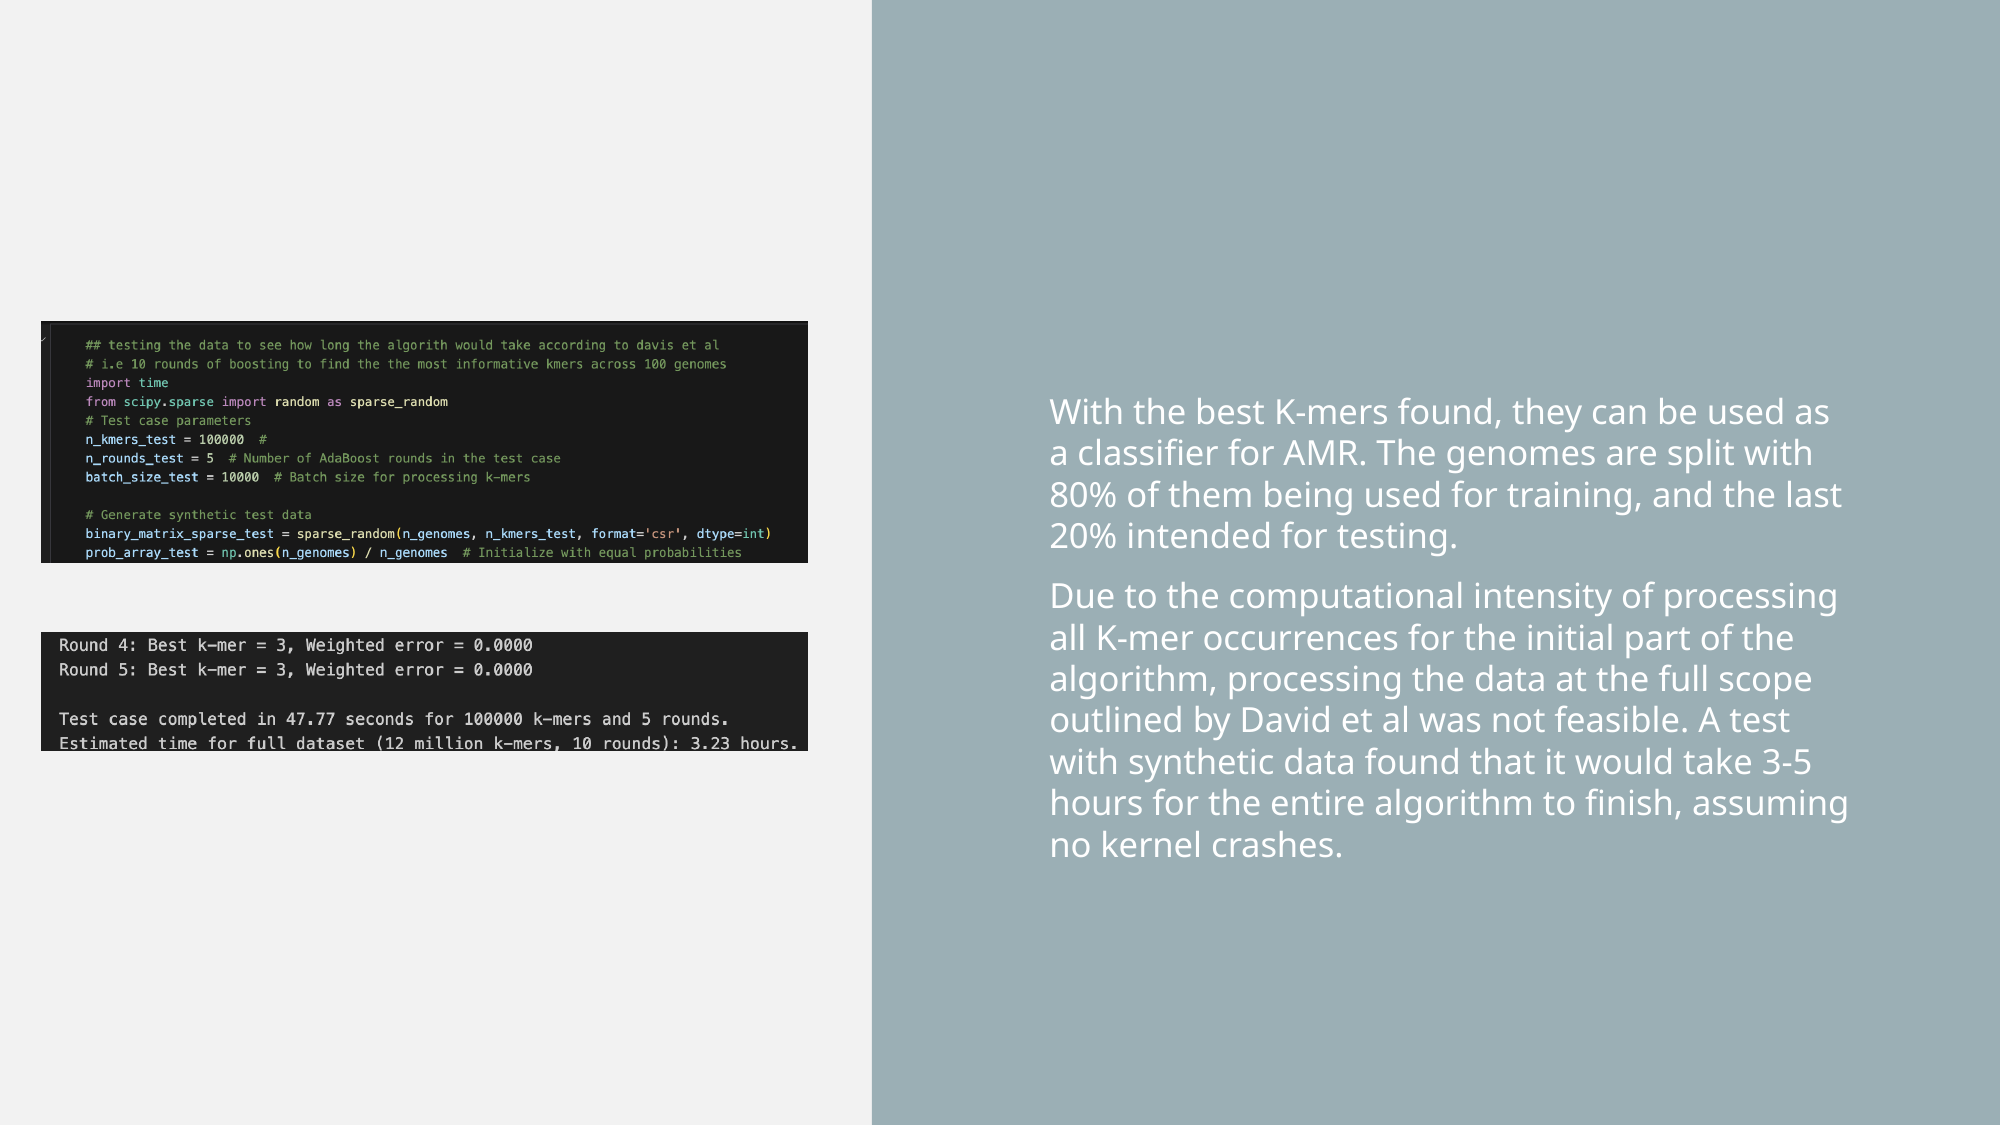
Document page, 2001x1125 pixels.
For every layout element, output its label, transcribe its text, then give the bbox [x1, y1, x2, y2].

picture [41, 632, 808, 751]
list With the best K-mers found, they can be used as a classifier for AMR. The genomes are split with 80% of them being used for training, and the last 20% intended for testing. Due to the computational intensity of processing all K-mer occurrences for the initial part of the algorithm, processing the data at the full scope outlined by David et al was not feasible. A test with synthetic data found that it would take 3-5 hours for the entire algorithm to finish, assuming no kernel crashes. [999, 382, 1868, 882]
picture [41, 320, 808, 563]
text_box [871, 0, 2000, 1125]
